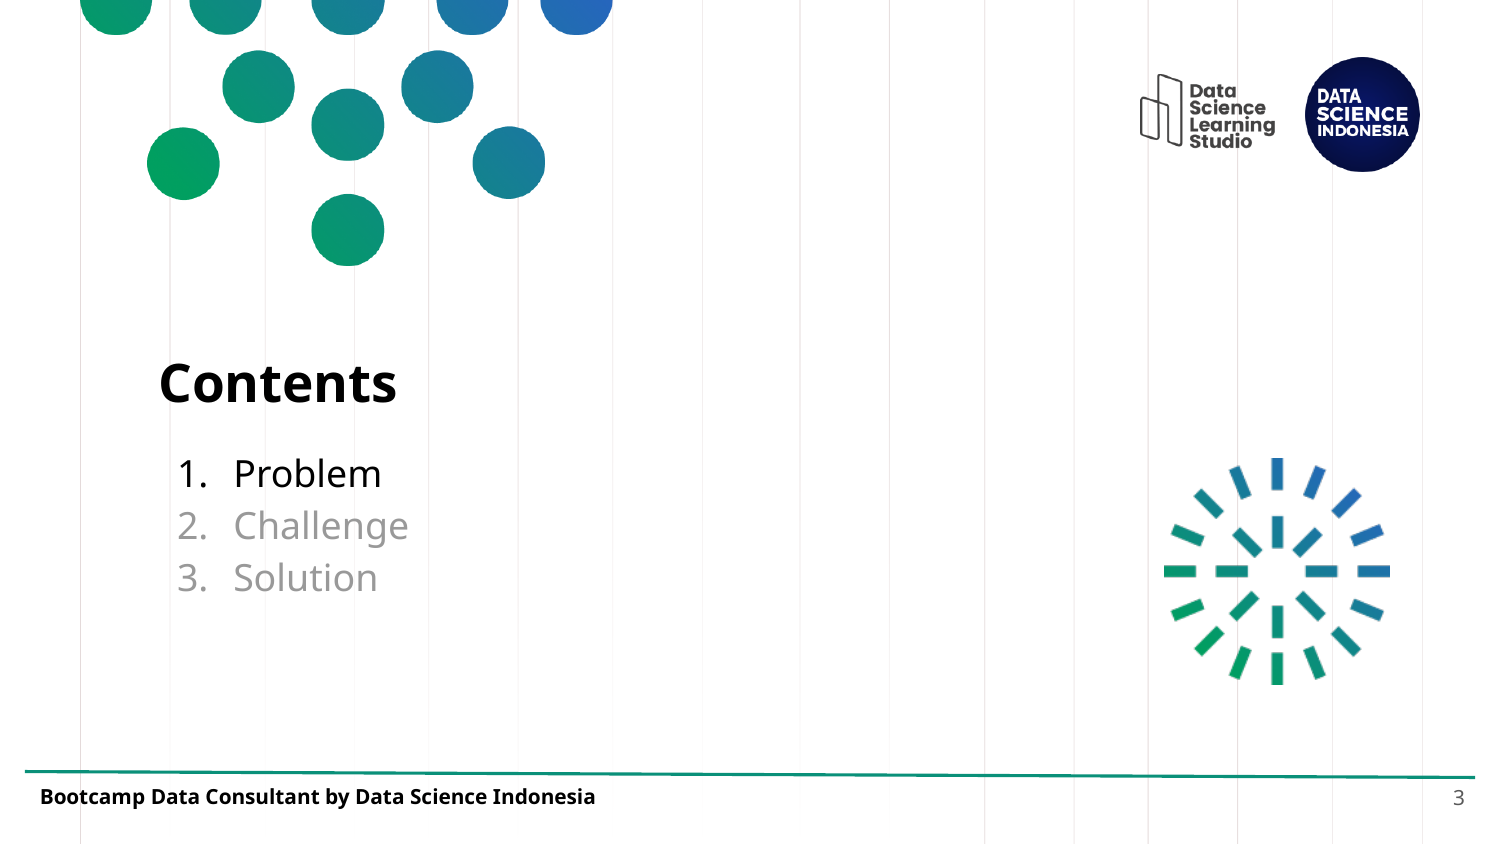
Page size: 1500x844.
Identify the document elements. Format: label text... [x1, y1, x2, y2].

title Contents [143, 334, 1239, 429]
picture [0, 0, 1500, 844]
list Problem Challenge Solution [143, 428, 1011, 753]
slide_number ‹#› [1389, 767, 1480, 832]
